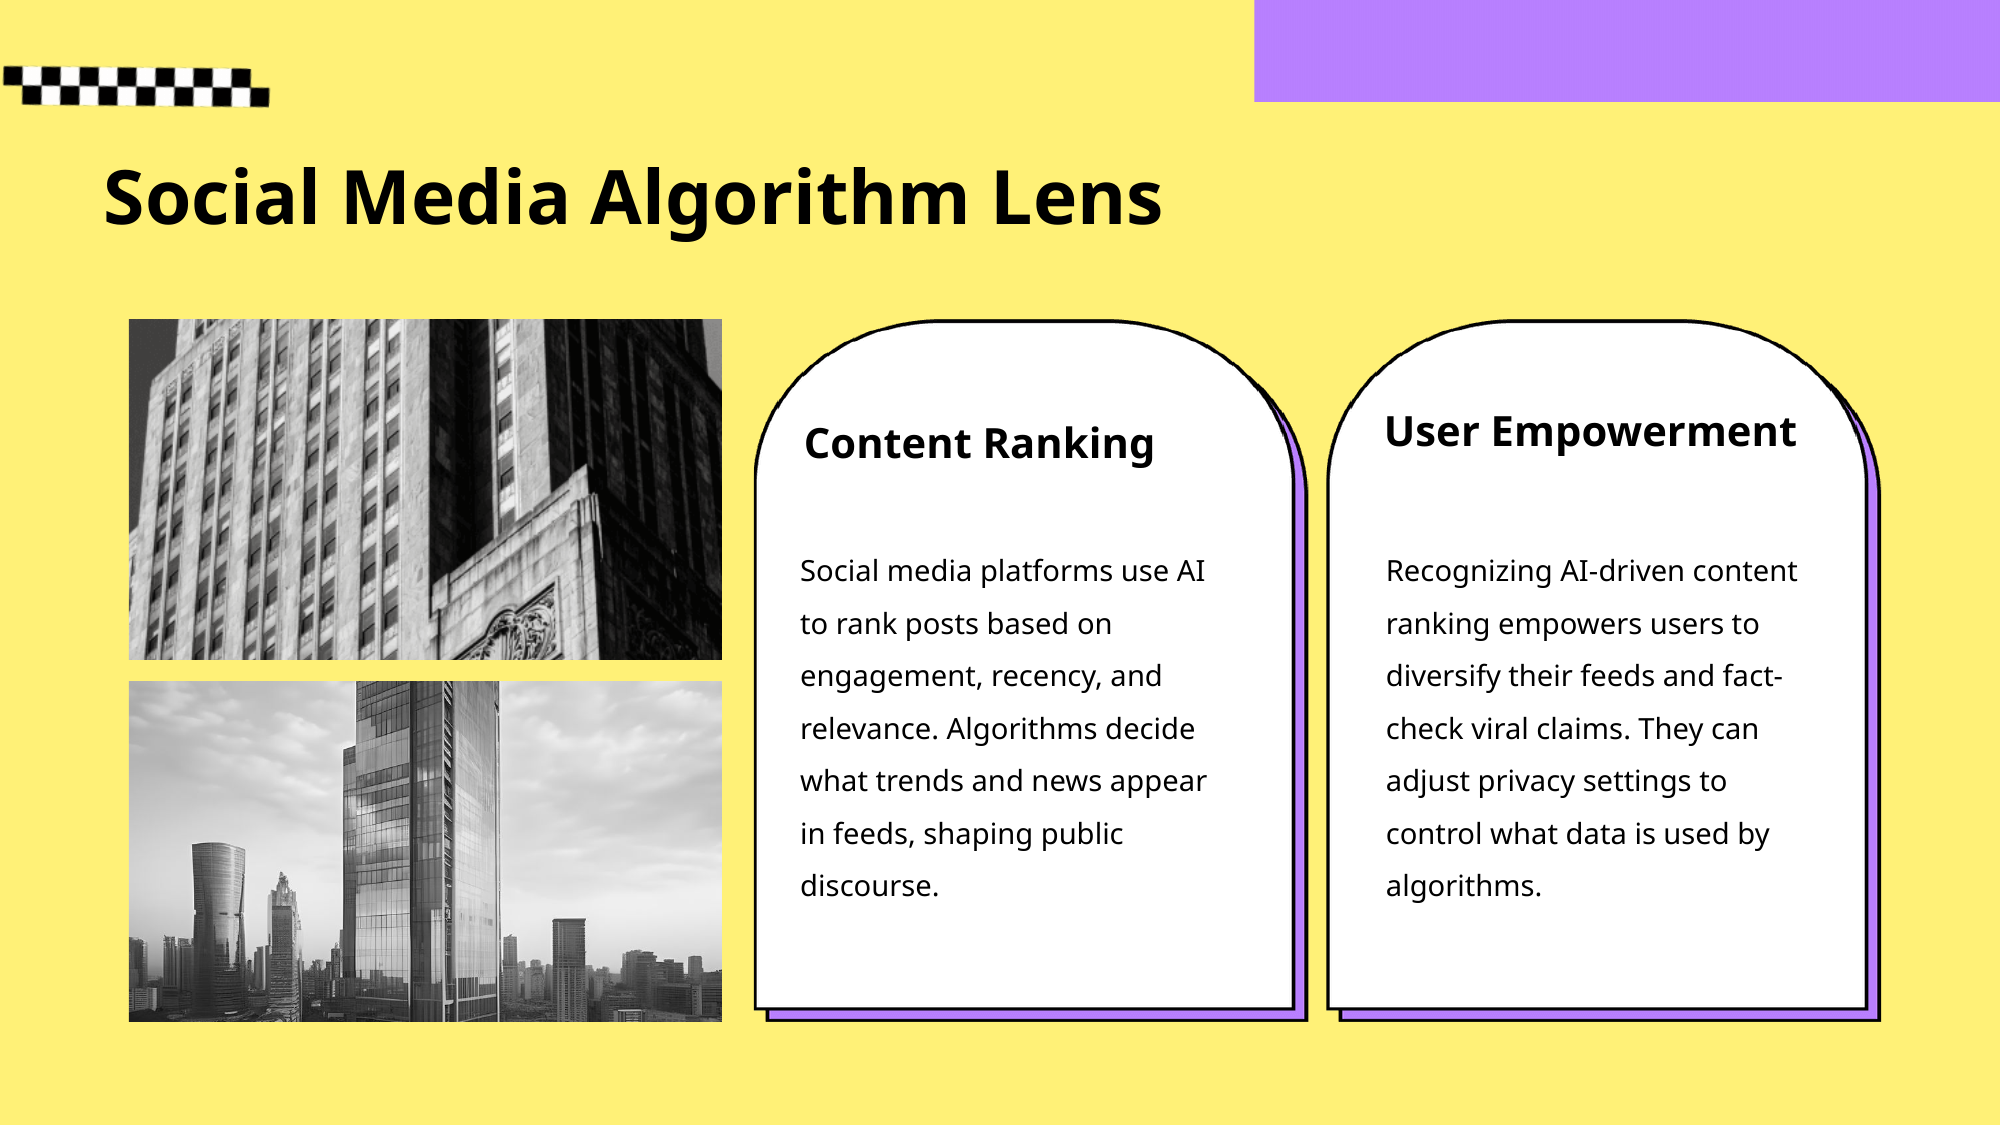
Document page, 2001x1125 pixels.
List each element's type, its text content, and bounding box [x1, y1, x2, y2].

picture [128, 319, 722, 660]
picture [753, 319, 1309, 1022]
picture [1254, 0, 2000, 102]
picture [128, 681, 722, 1022]
picture [0, 0, 273, 221]
picture [1326, 319, 1882, 1022]
text_box Social Media Algorithm Lens [88, 142, 1427, 279]
